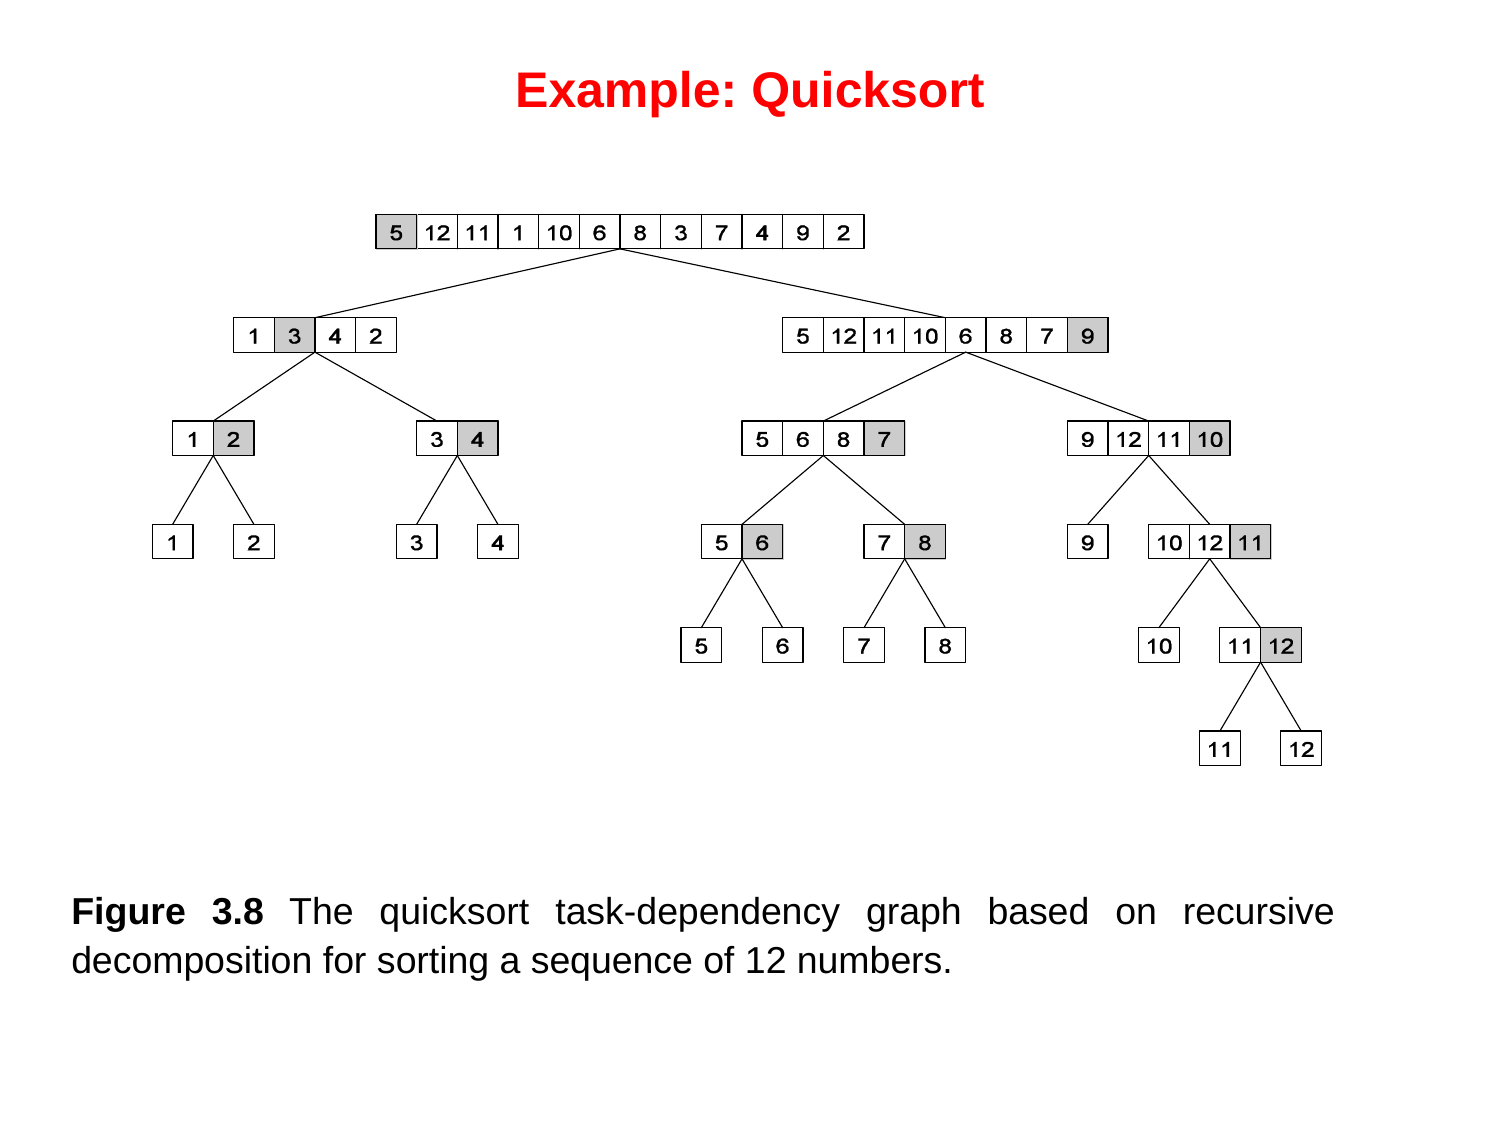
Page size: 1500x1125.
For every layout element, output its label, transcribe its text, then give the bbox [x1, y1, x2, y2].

title Example: Quicksort [74, 12, 1426, 163]
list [149, 212, 1326, 768]
list Figure 3.8 The quicksort task-dependency graph based on recursive decomposition for sorting a sequence of 12 numbers. [0, 874, 1351, 1051]
